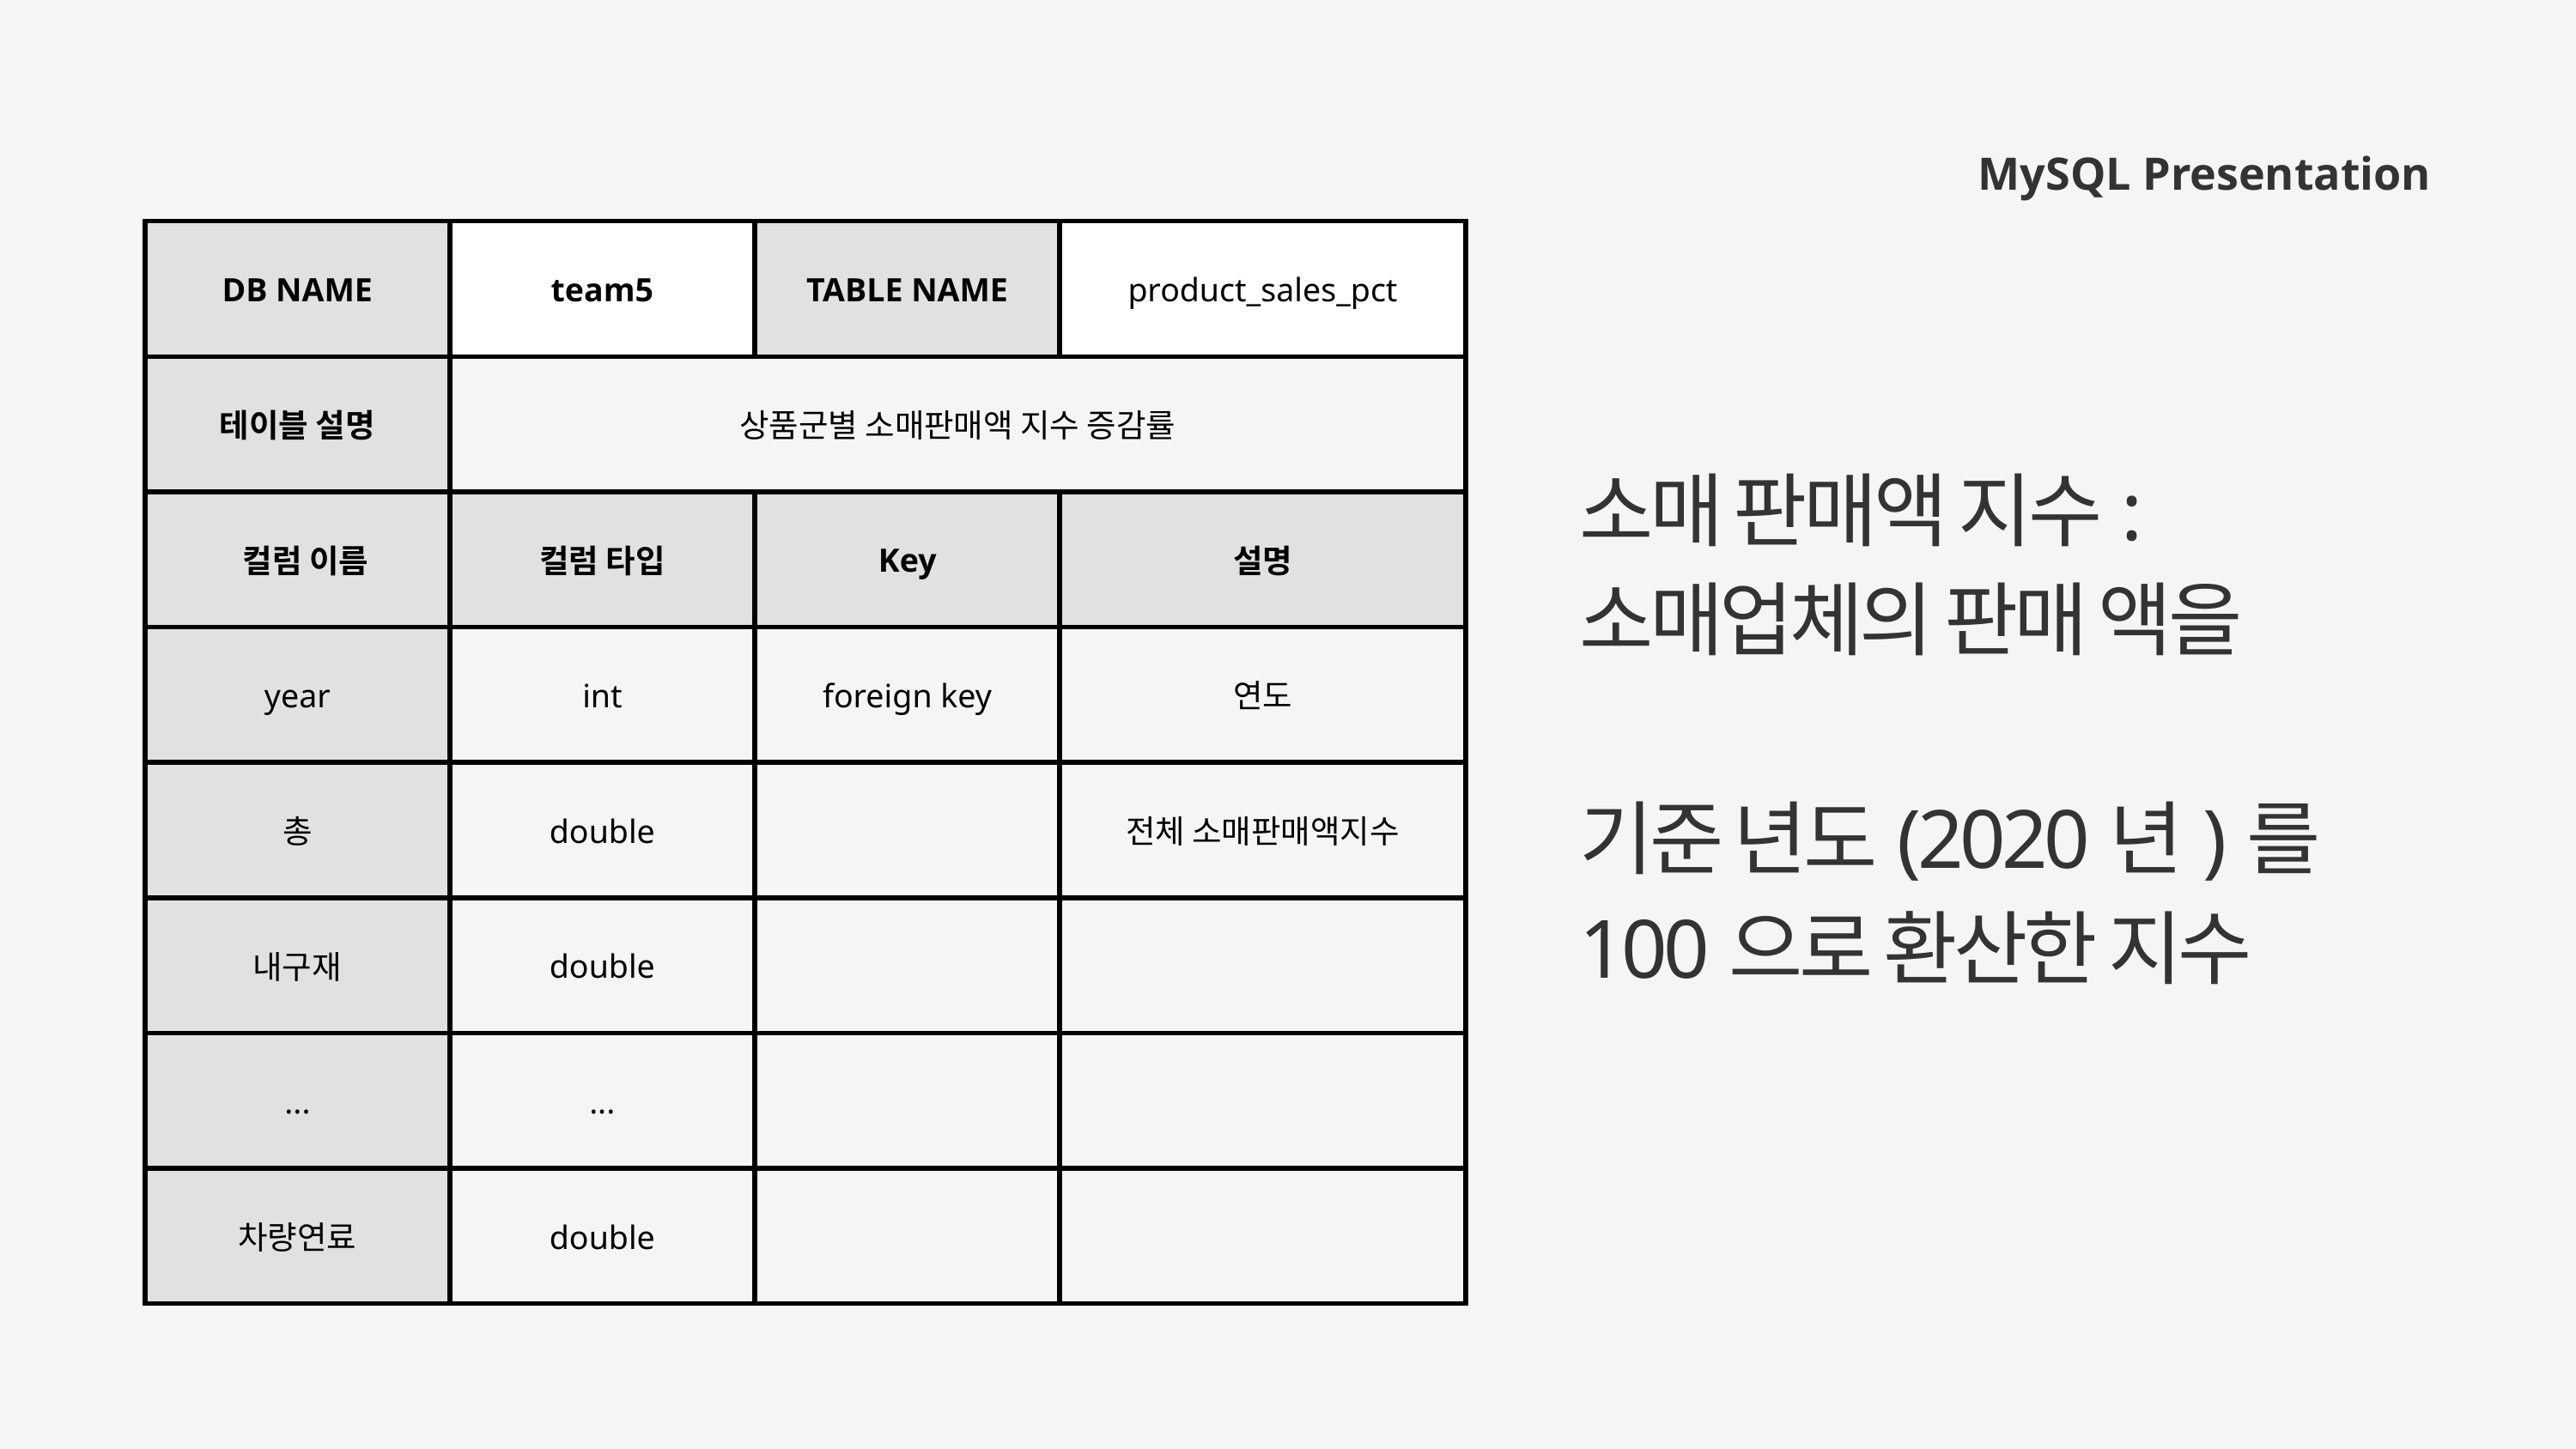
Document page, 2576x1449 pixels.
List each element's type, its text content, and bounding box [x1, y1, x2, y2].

table_cell 내구재 [148, 900, 447, 1031]
table_cell ... [148, 1035, 447, 1166]
table_cell double [453, 765, 752, 895]
table_cell 차량연료 [148, 1171, 447, 1301]
table_cell 총 [148, 765, 447, 895]
table_header TABLE NAME [757, 223, 1057, 355]
table_cell 테이블 설명 [148, 359, 447, 489]
table_header product_sales_pct [1062, 223, 1463, 355]
table_cell [1062, 900, 1463, 1031]
table_cell year [148, 629, 447, 760]
table_cell 전체 소매판매액지수 [1062, 765, 1463, 895]
table_cell [757, 765, 1057, 895]
table_cell 설명 [1062, 494, 1463, 625]
table_cell [757, 1171, 1057, 1301]
table_cell foreign key [757, 629, 1057, 760]
table_cell ... [453, 1035, 752, 1166]
table_header team5 [453, 223, 752, 355]
table_cell [1062, 1035, 1463, 1166]
text_box 소매 판매액 지수: 소매업체의 판매 액을 기준 년도(2020년)를 100으로 환산한 지수 [1579, 446, 2434, 994]
table_cell [757, 900, 1057, 1031]
table_cell double [453, 1171, 752, 1301]
table_cell 컬럼 타입 [453, 494, 752, 625]
table_cell 연도 [1062, 629, 1463, 760]
table_cell [757, 1035, 1057, 1166]
table_cell 컬럼 이름 [148, 494, 447, 625]
text_box MySQL Presentation [1721, 136, 2432, 200]
table_cell Key [757, 494, 1057, 625]
table_cell 상품군별 소매판매액 지수 증감률 [453, 359, 1463, 489]
table_header DB NAME [148, 223, 447, 355]
table_cell int [453, 629, 752, 760]
table_cell double [453, 900, 752, 1031]
table_cell [1062, 1171, 1463, 1301]
